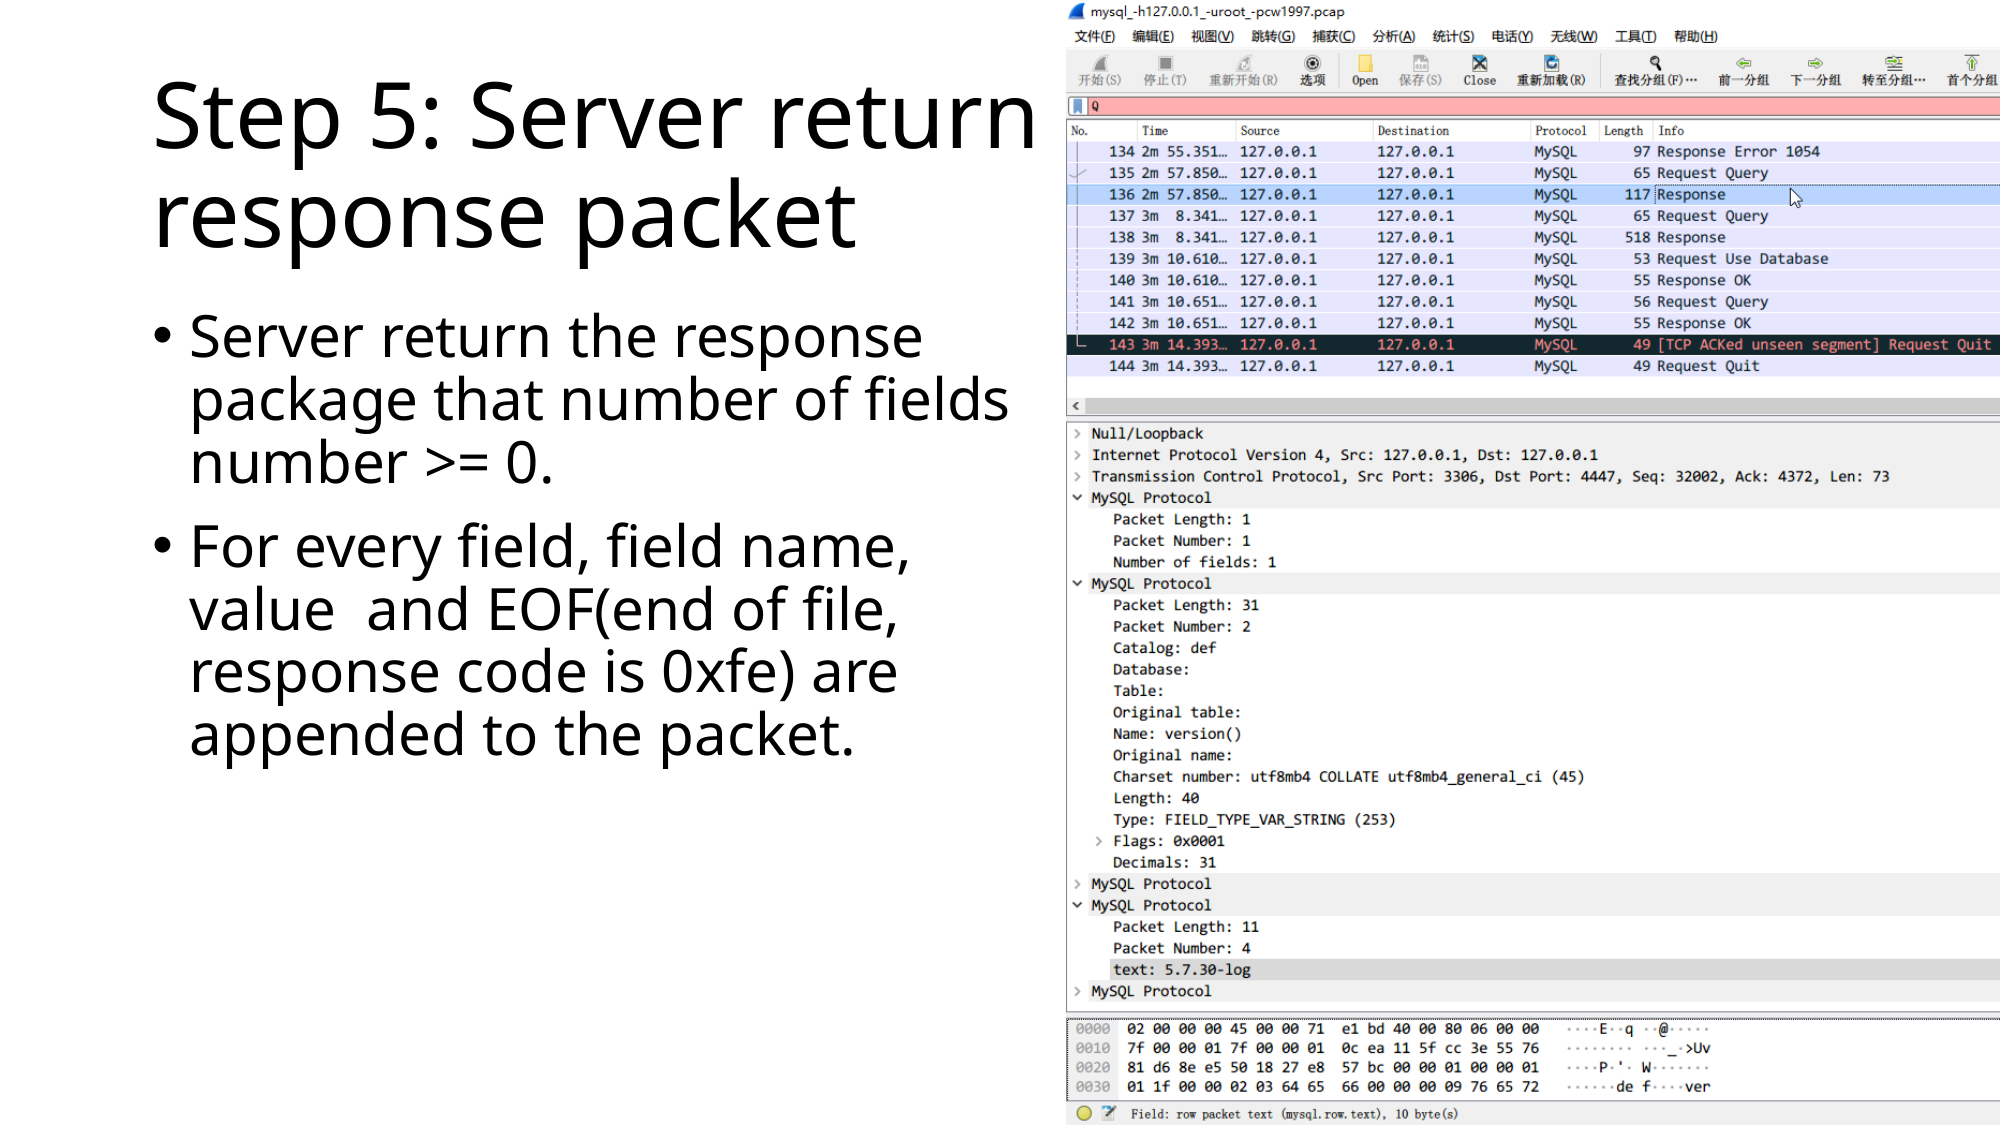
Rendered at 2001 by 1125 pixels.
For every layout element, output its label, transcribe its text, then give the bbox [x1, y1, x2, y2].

title Step 5: Server return response packet [137, 59, 1066, 278]
list Server return the response package that number of fields number >= 0. For every field, field name, value and EOF(end of file, response code is 0xfe) are appended to the packet. [137, 299, 1066, 1014]
picture [1066, 0, 2000, 1125]
